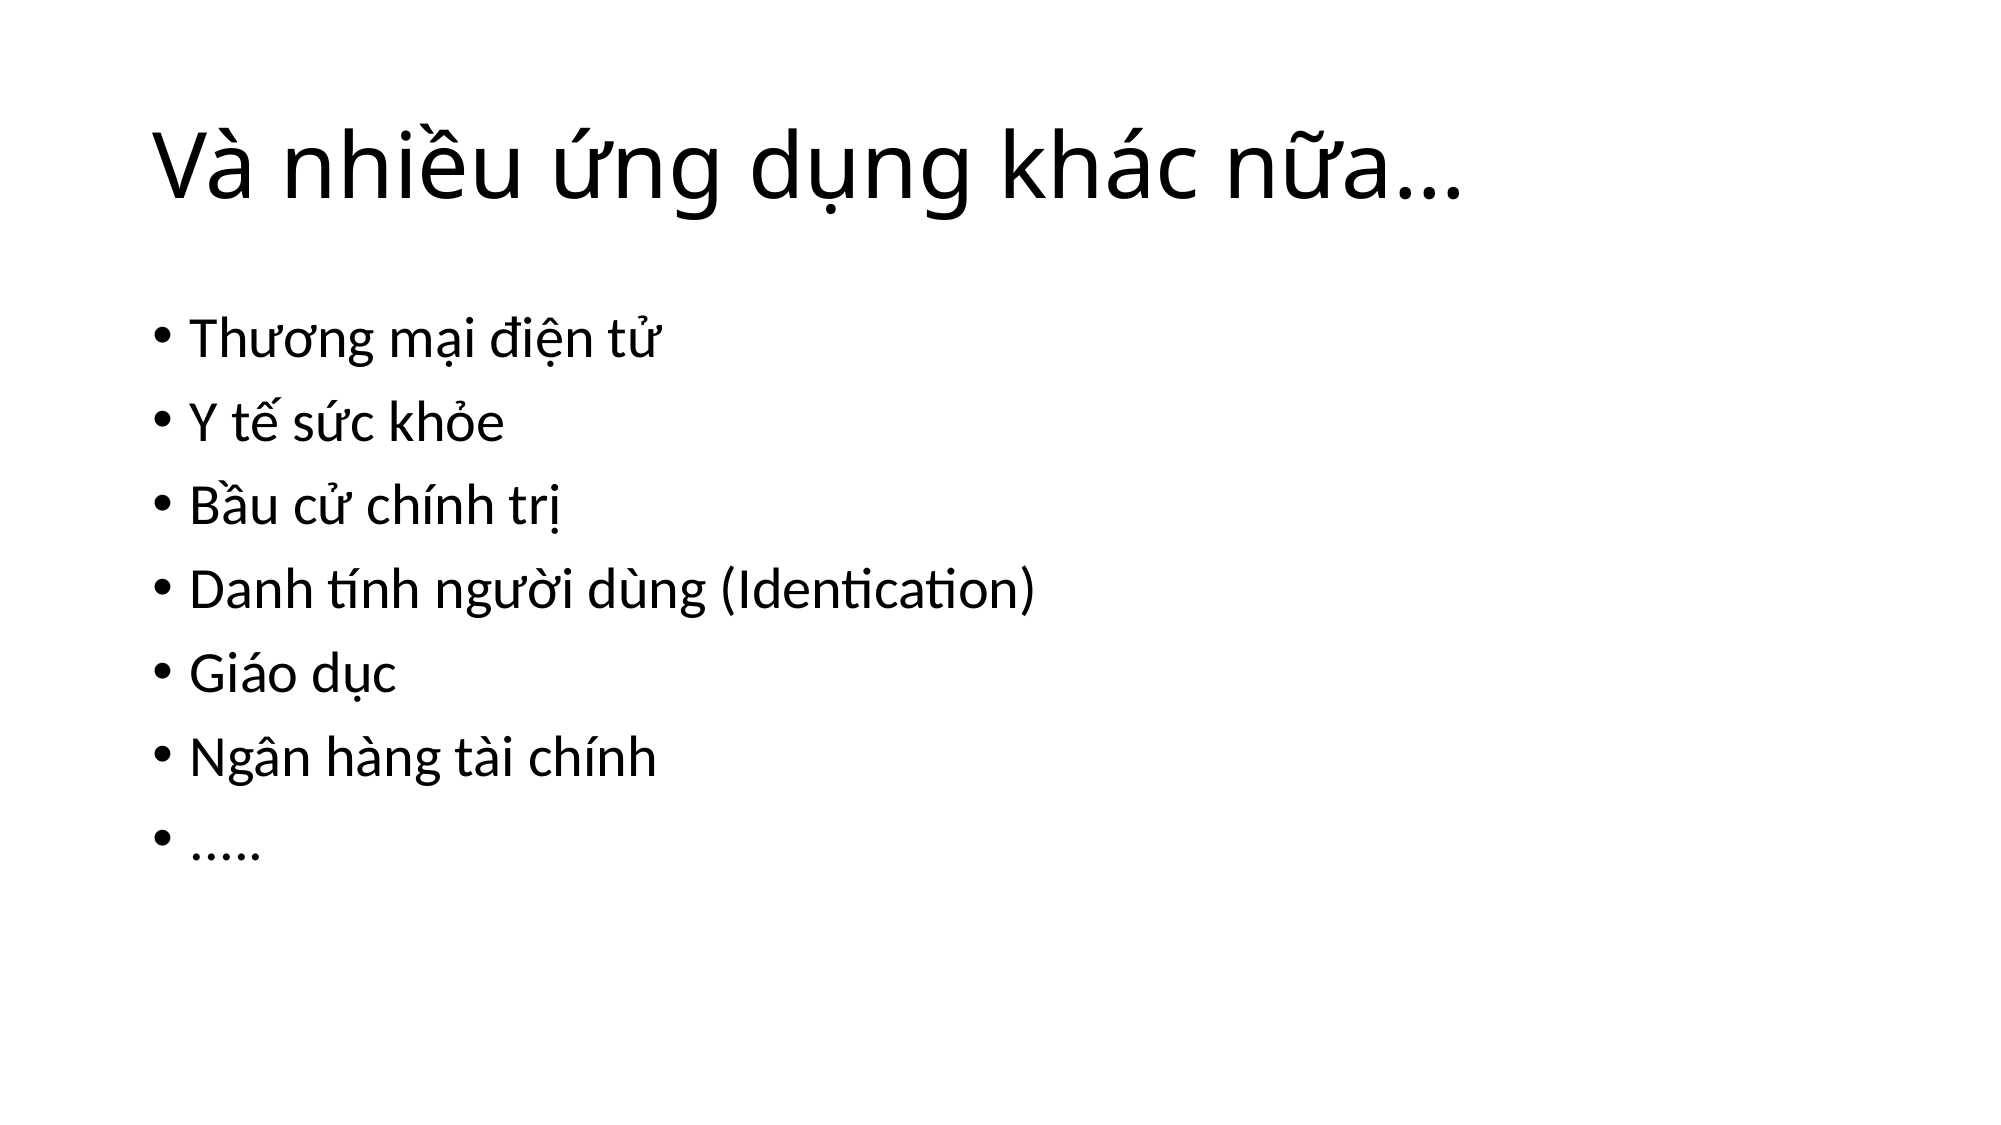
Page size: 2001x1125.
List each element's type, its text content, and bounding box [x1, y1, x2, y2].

list Thương mại điện tử Y tế sức khỏe Bầu cử chính trị Danh tính người dùng (Identication) Giáo dục Ngân hàng tài chính ..... [137, 299, 1863, 1014]
title Và nhiều ứng dụng khác nữa... [137, 59, 1863, 278]
